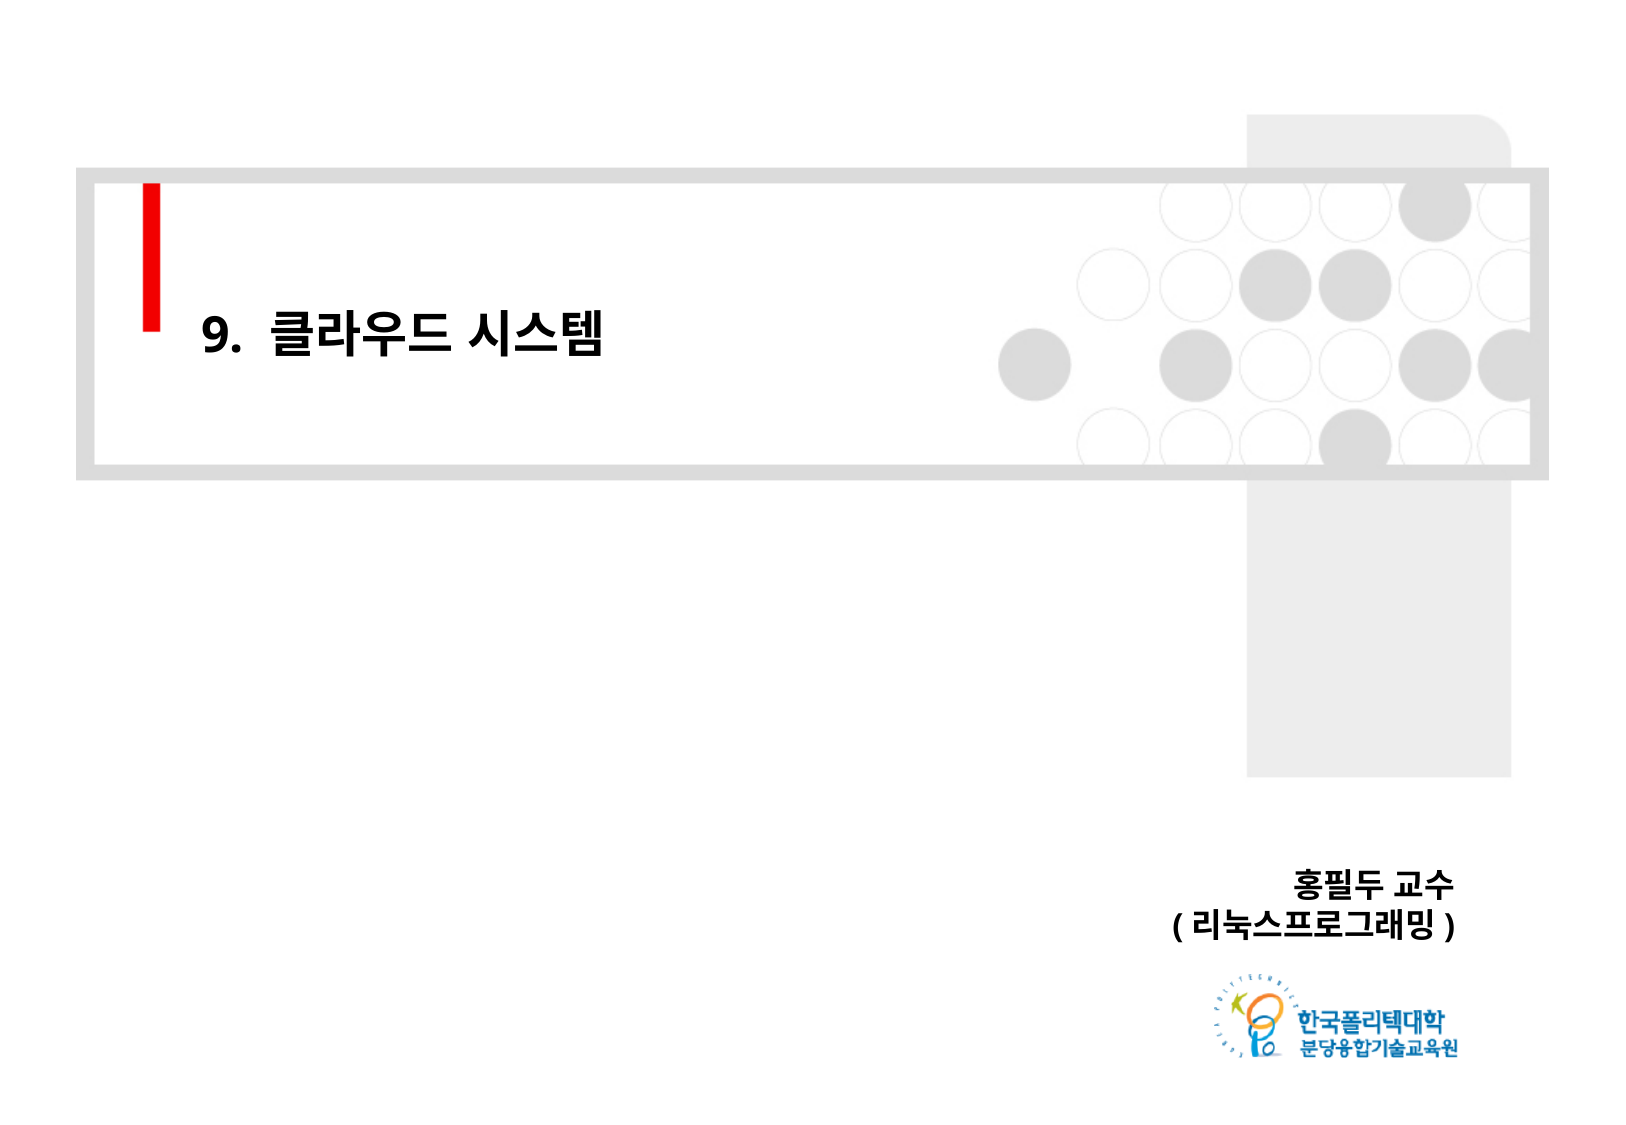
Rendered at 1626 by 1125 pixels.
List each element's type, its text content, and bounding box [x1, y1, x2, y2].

picture [76, 7, 1549, 1074]
title 9. 클라우드 시스템 [186, 219, 1507, 433]
text_box 홍필두 교수 (리눅스프로그래밍) [901, 856, 1470, 952]
